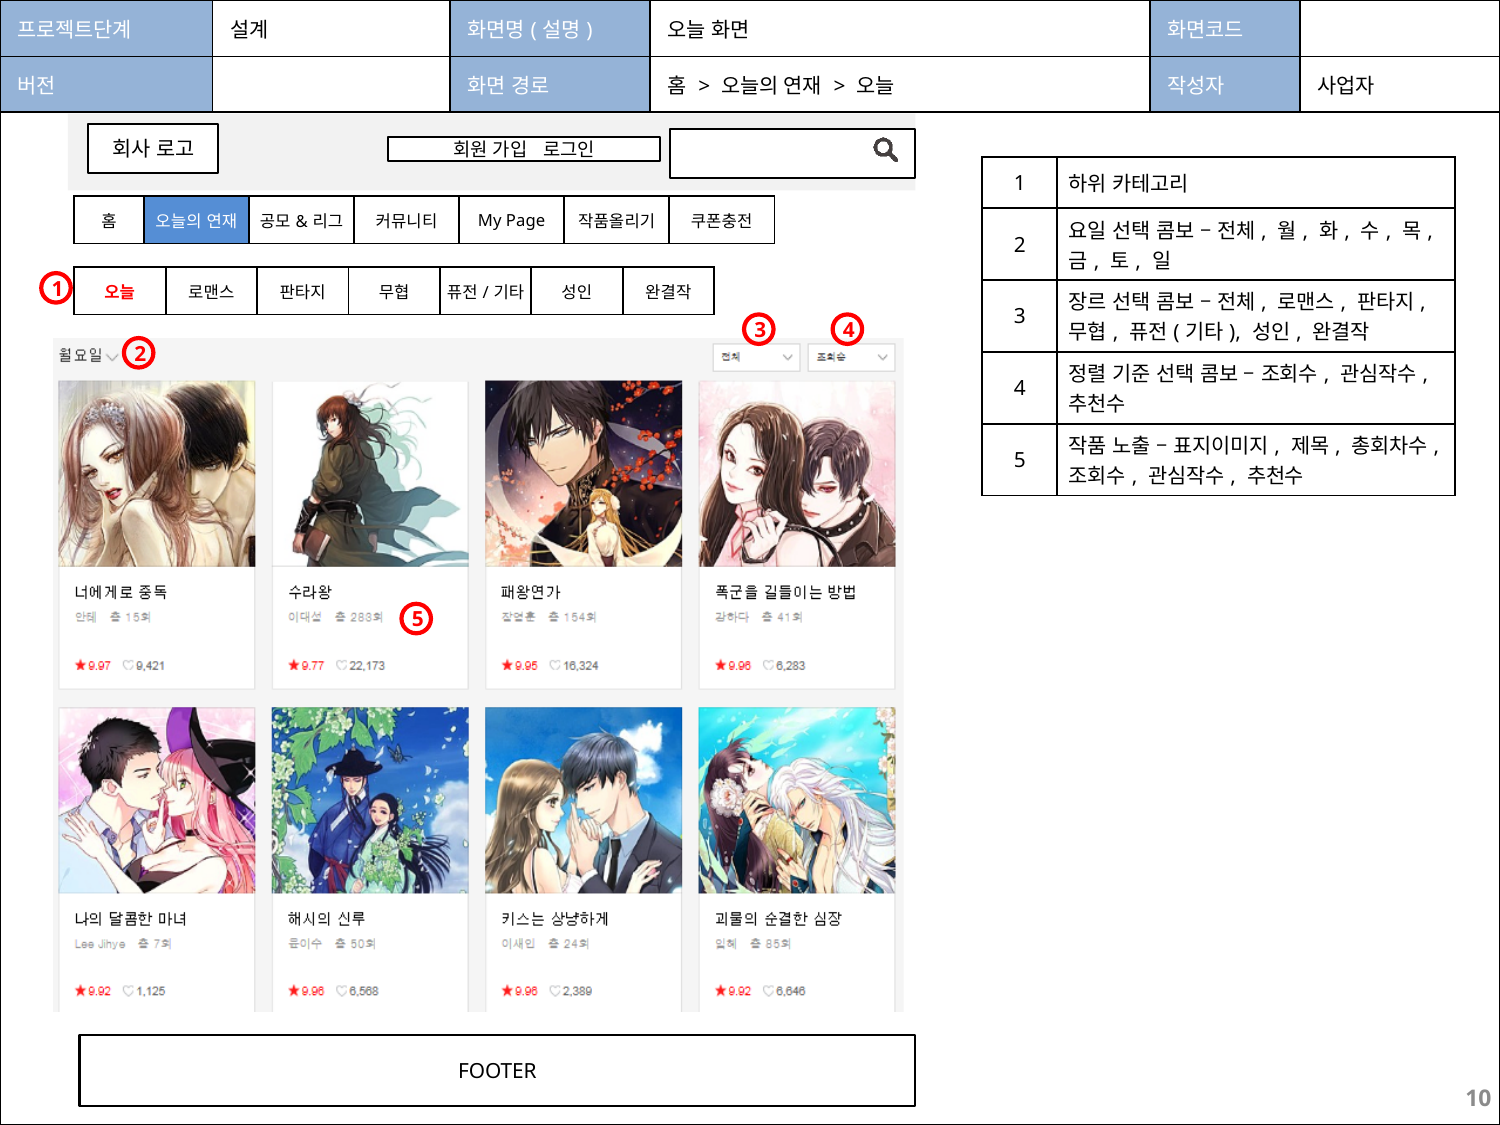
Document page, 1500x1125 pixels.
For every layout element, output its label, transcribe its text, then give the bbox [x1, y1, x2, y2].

picture [873, 137, 898, 163]
text_box [66, 111, 917, 192]
table_cell [213, 57, 449, 111]
table_header 1 [983, 158, 1056, 207]
table_header 성인 [532, 268, 622, 314]
table_header 퓨전/기타 [441, 268, 530, 314]
table_header [1301, 1, 1499, 56]
text_box 회사 로고 [86, 122, 220, 175]
table_cell 화면 경로 [451, 57, 649, 111]
table_cell 4 [983, 353, 1056, 423]
text_box 3 [741, 312, 776, 336]
slide_number 10 [1156, 1069, 1500, 1125]
text_box 1 [39, 270, 73, 305]
table_cell 요일 선택 콤보 – 전체, 월, 화, 수, 목, 금, 토, 일 [1058, 209, 1454, 279]
text_box 4 [830, 312, 865, 336]
table_header 화면명(설명) [451, 1, 649, 56]
table_header 공모&리그 [250, 197, 353, 243]
table_header 로맨스 [167, 268, 256, 314]
table_cell 작품 노출 – 표지이미지, 제목, 총회차수, 조회수, 관심작수, 추천수 [1058, 425, 1454, 495]
table_header 홈 [75, 197, 143, 243]
table_cell 3 [983, 281, 1056, 351]
table_cell 홈 > 오늘의 연재 > 오늘 [651, 57, 1149, 111]
table_cell 작성자 [1151, 57, 1299, 111]
table_cell 5 [983, 425, 1056, 495]
table_header My Page [460, 197, 563, 243]
table_header 판타지 [258, 268, 348, 314]
table_cell 장르 선택 콤보 – 전체, 로맨스, 판타지, 무협, 퓨전(기타), 성인, 완결작 [1058, 281, 1454, 351]
table_header 오늘 [75, 268, 165, 314]
picture [52, 337, 904, 1012]
text_box [668, 127, 917, 180]
table_cell 버전 [1, 57, 212, 111]
table_cell [1, 113, 1499, 1124]
table_header 작품올리기 [565, 197, 668, 243]
table_header 오늘의 연재 [145, 197, 248, 243]
table_header 쿠폰충전 [670, 197, 774, 243]
table_header 프로젝트단계 [1, 1, 212, 56]
table_cell 사업자 [1301, 57, 1499, 111]
text_box FOOTER [77, 1033, 917, 1108]
table_header 커뮤니티 [355, 197, 458, 243]
text_box 회원 가입 로그인 [386, 135, 662, 163]
table_cell 2 [983, 209, 1056, 279]
table_header 하위 카테고리 [1058, 158, 1454, 207]
table_header 오늘 화면 [651, 1, 1149, 56]
table_header 무협 [349, 268, 439, 314]
table_header 설계 [213, 1, 449, 56]
table_cell 정렬 기준 선택 콤보 – 조회수, 관심작수, 추천수 [1058, 353, 1454, 423]
table_header 완결작 [624, 268, 713, 314]
table_header 화면코드 [1151, 1, 1299, 56]
